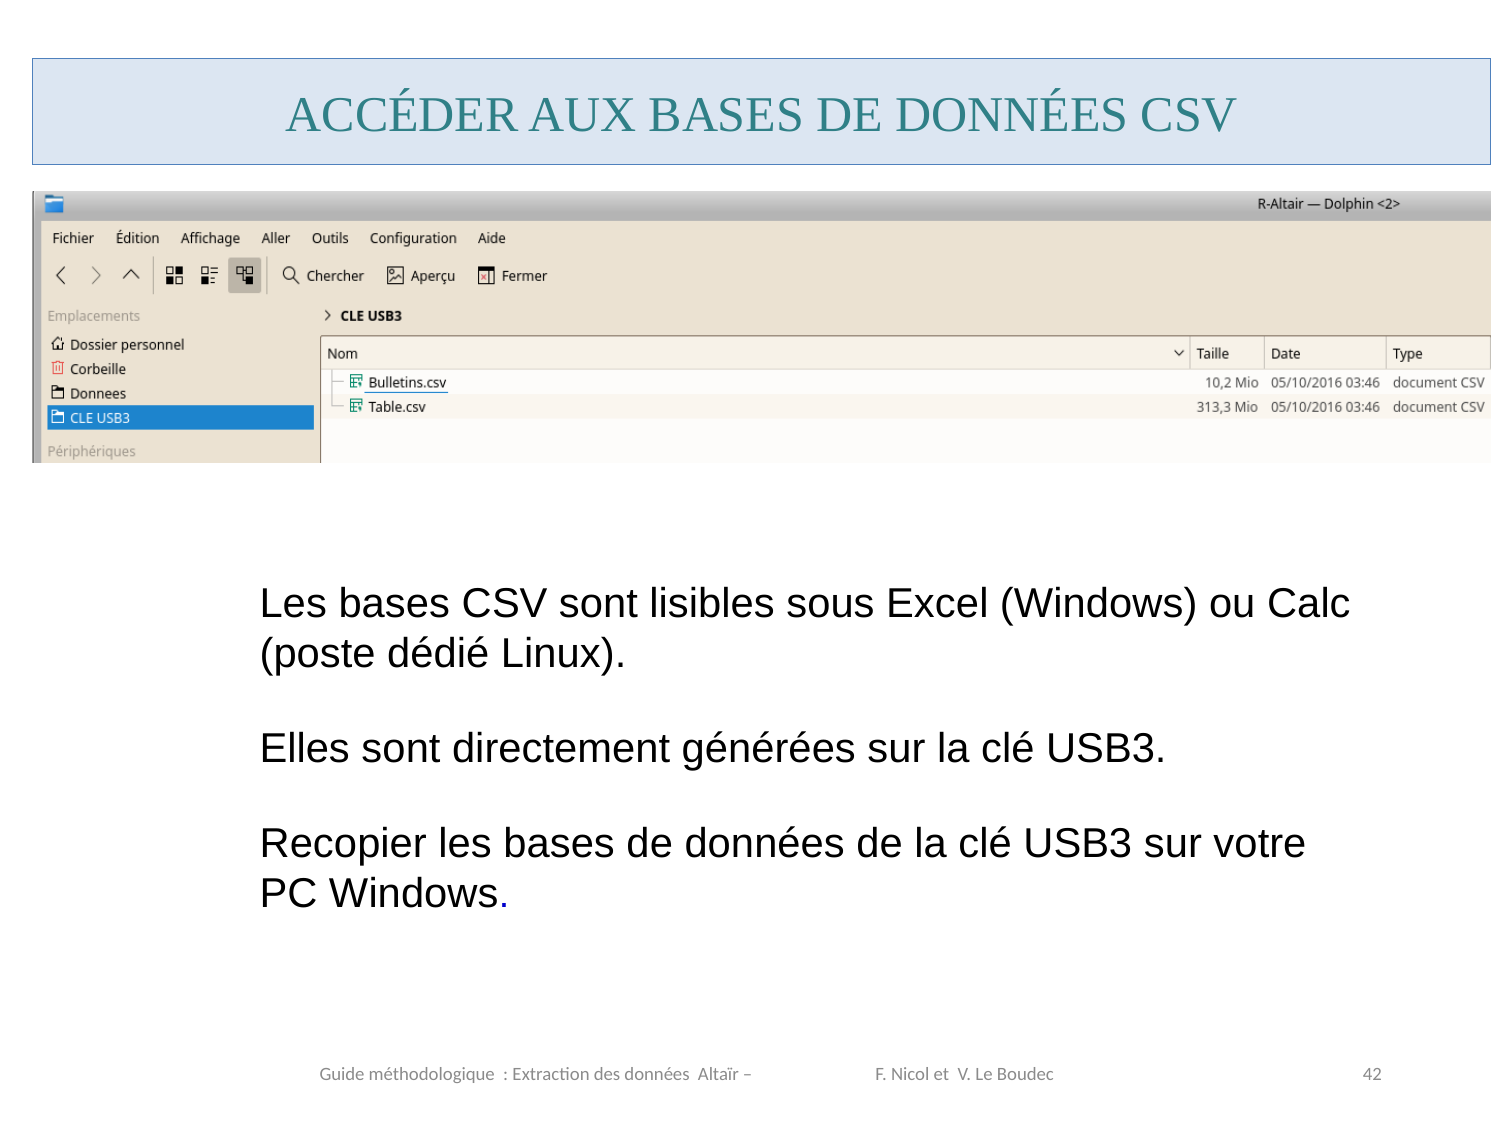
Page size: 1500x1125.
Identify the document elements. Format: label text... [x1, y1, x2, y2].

text_box Guide méthodologique : Extraction des données Altaïr – F. Nicol et V. Le Boudec [262, 1042, 1059, 1103]
text_box ACCéDER aux bases de données csv [32, 58, 1491, 165]
text_box 42 [1059, 1042, 1397, 1103]
picture [32, 191, 1492, 463]
text_box Les bases CSV sont lisibles sous Excel (Windows) ou Calc (poste dédié Linux). Elles sont directement générées sur la clé USB3. Recopier les bases de données de la clé USB3 sur votre PC Windows. [244, 568, 1370, 910]
